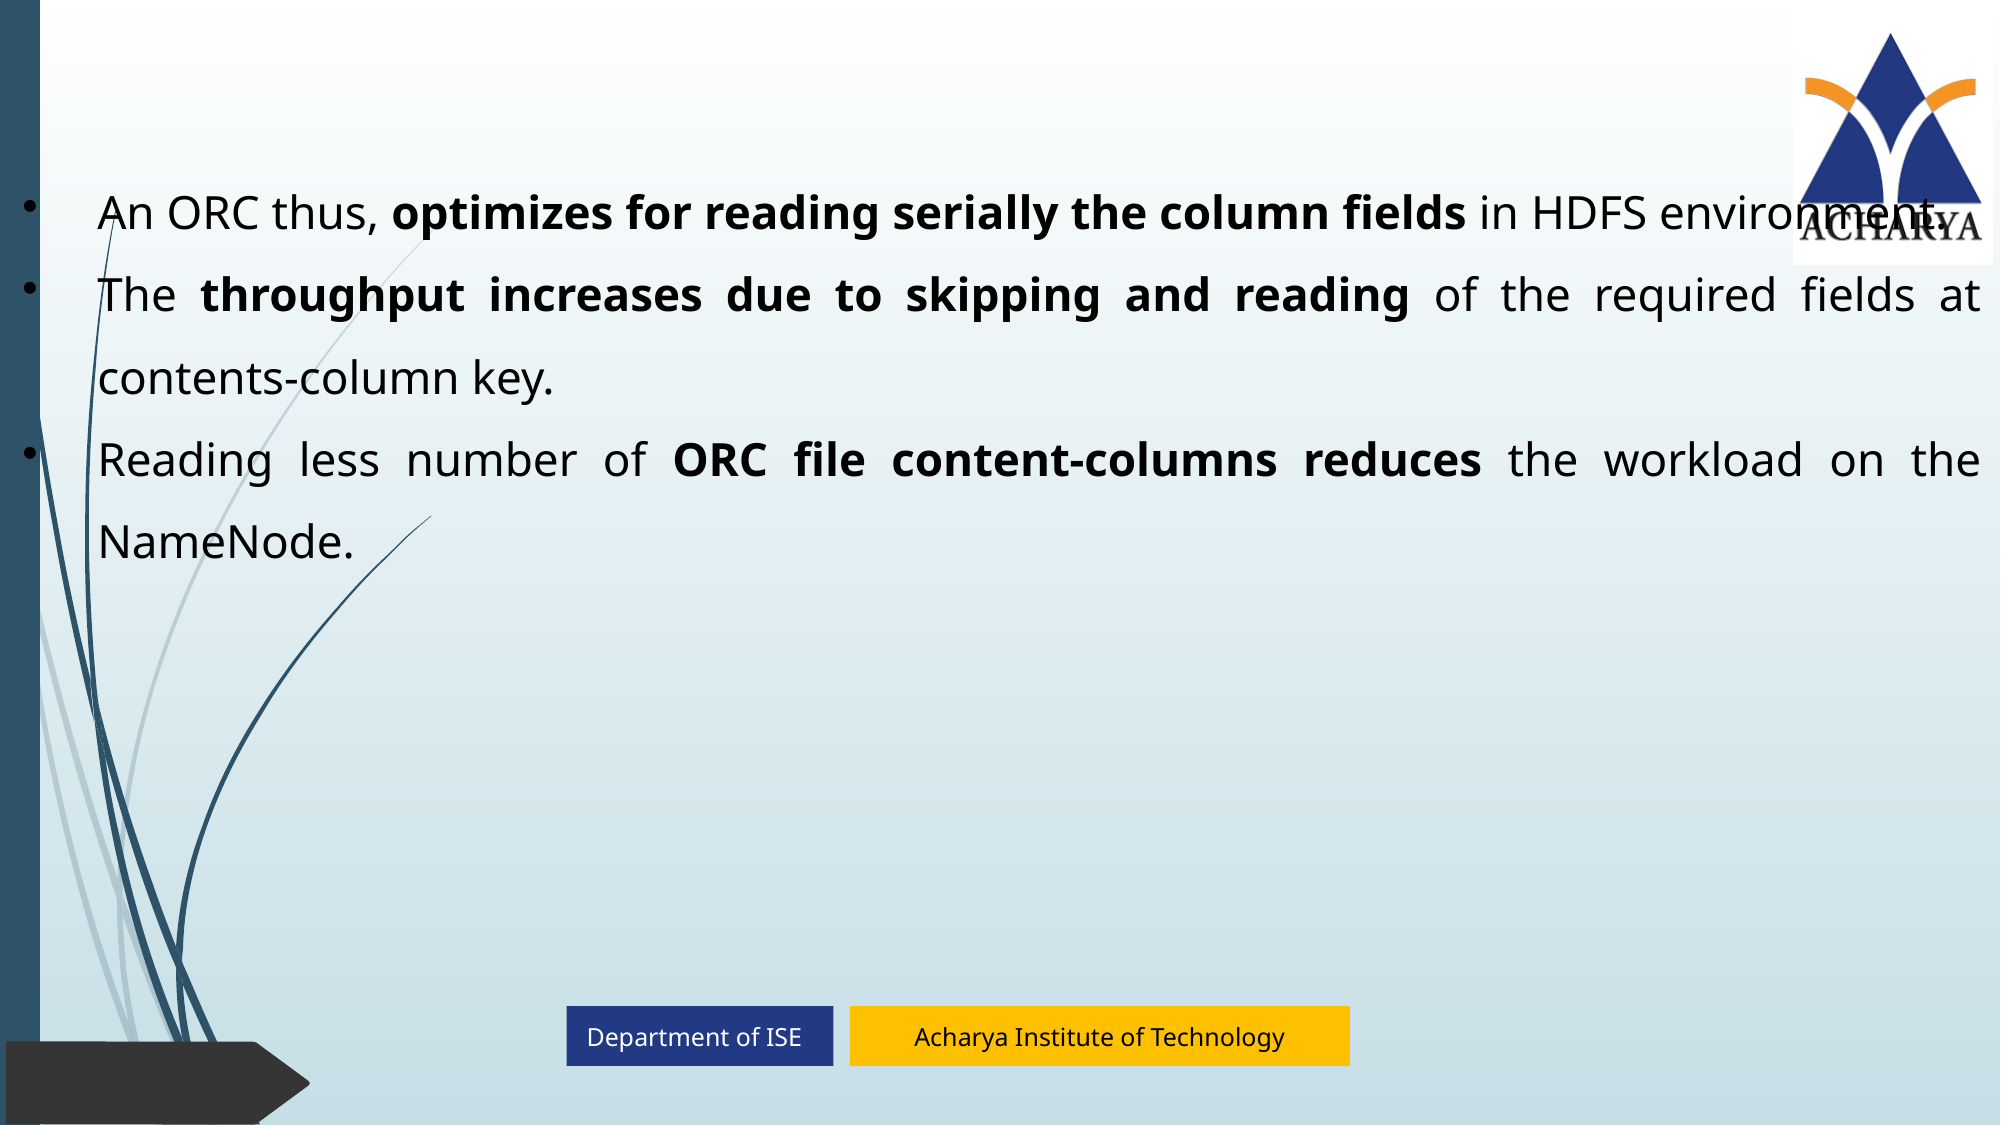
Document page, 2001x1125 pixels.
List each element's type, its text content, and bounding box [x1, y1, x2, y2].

list An ORC thus, optimizes for reading serially the column fields in HDFS environment. The throughput increases due to skipping and reading of the required fields at contents-column key. Reading less number of ORC file content-columns reduces the workload on the NameNode. [22, 156, 1982, 1009]
